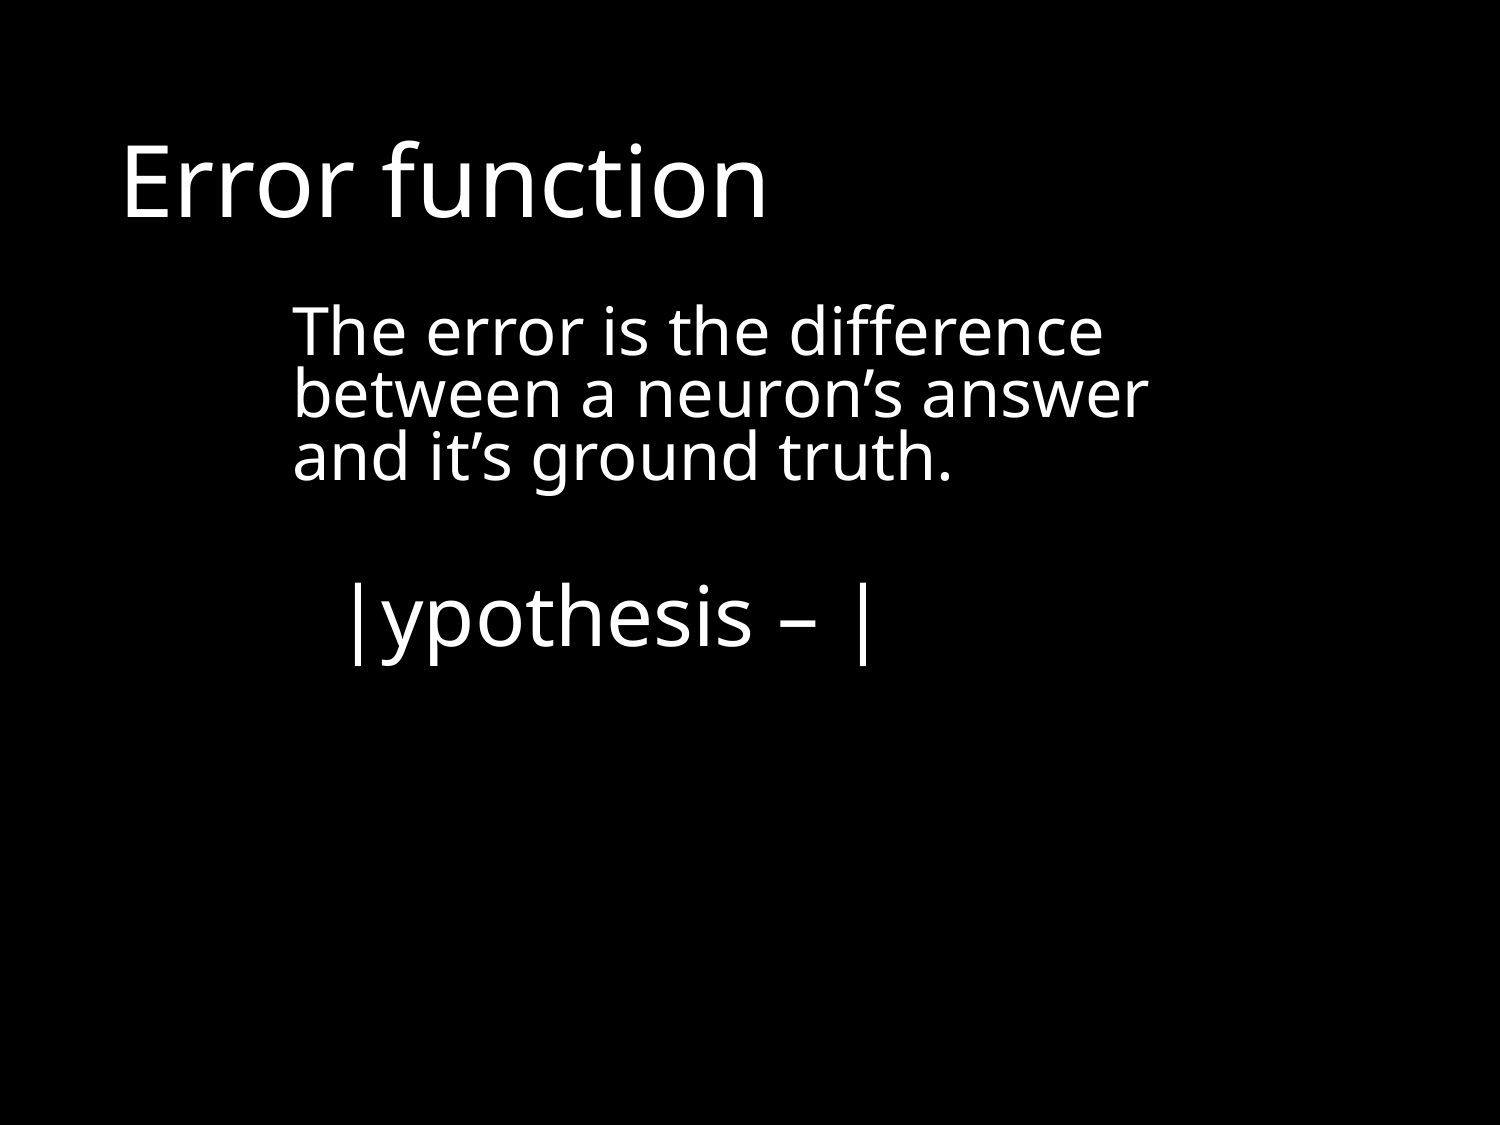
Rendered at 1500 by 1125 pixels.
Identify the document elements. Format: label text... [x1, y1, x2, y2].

text_box Error function [103, 76, 1397, 294]
text_box The error is the difference between a neuron’s answer and it’s ground truth. [277, 298, 1291, 502]
